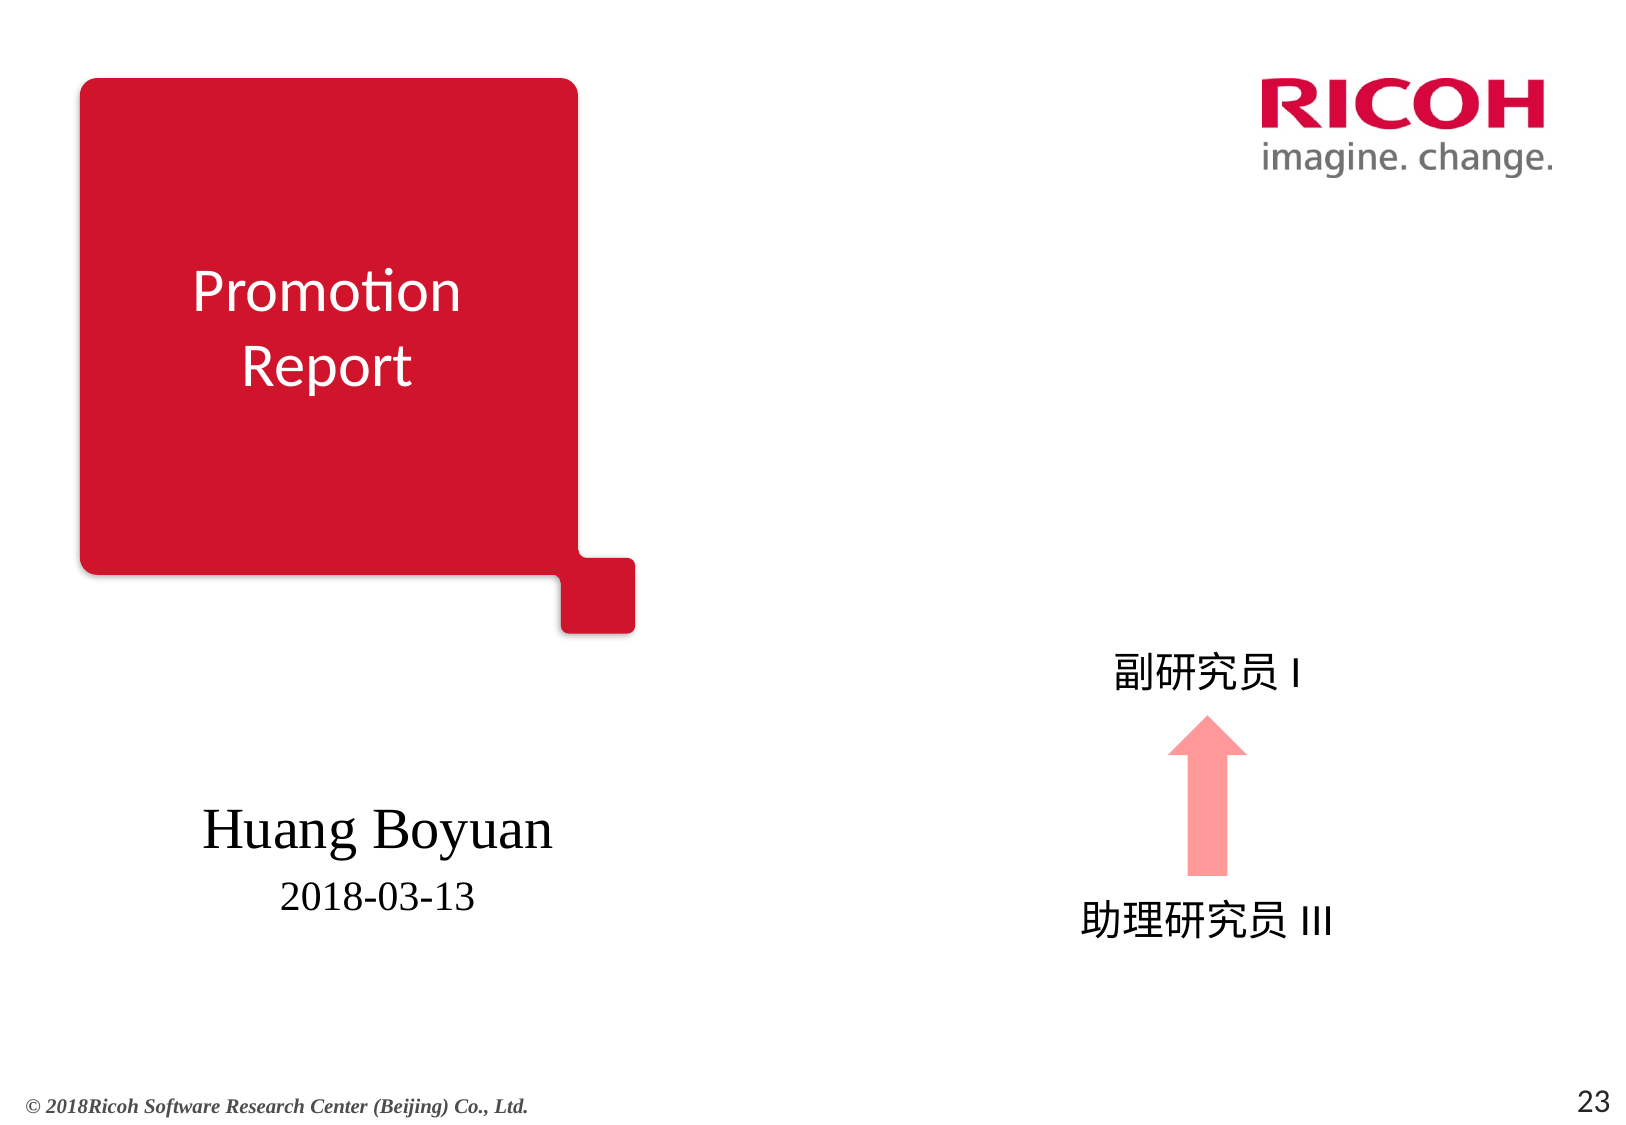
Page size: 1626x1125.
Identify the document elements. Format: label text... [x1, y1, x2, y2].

text_box © 2018Ricoh Software Research Center (Beijing) Co., Ltd. [10, 1084, 544, 1125]
text_box 助理研究员III [1066, 886, 1349, 952]
title Promotion Report [97, 99, 558, 549]
text_box 副研究员I [1098, 638, 1317, 704]
text_box [1167, 715, 1248, 879]
picture [1262, 78, 1552, 178]
text_box Huang Boyuan 2018-03-13 [127, 721, 629, 970]
slide_number 23 [1246, 1068, 1625, 1125]
